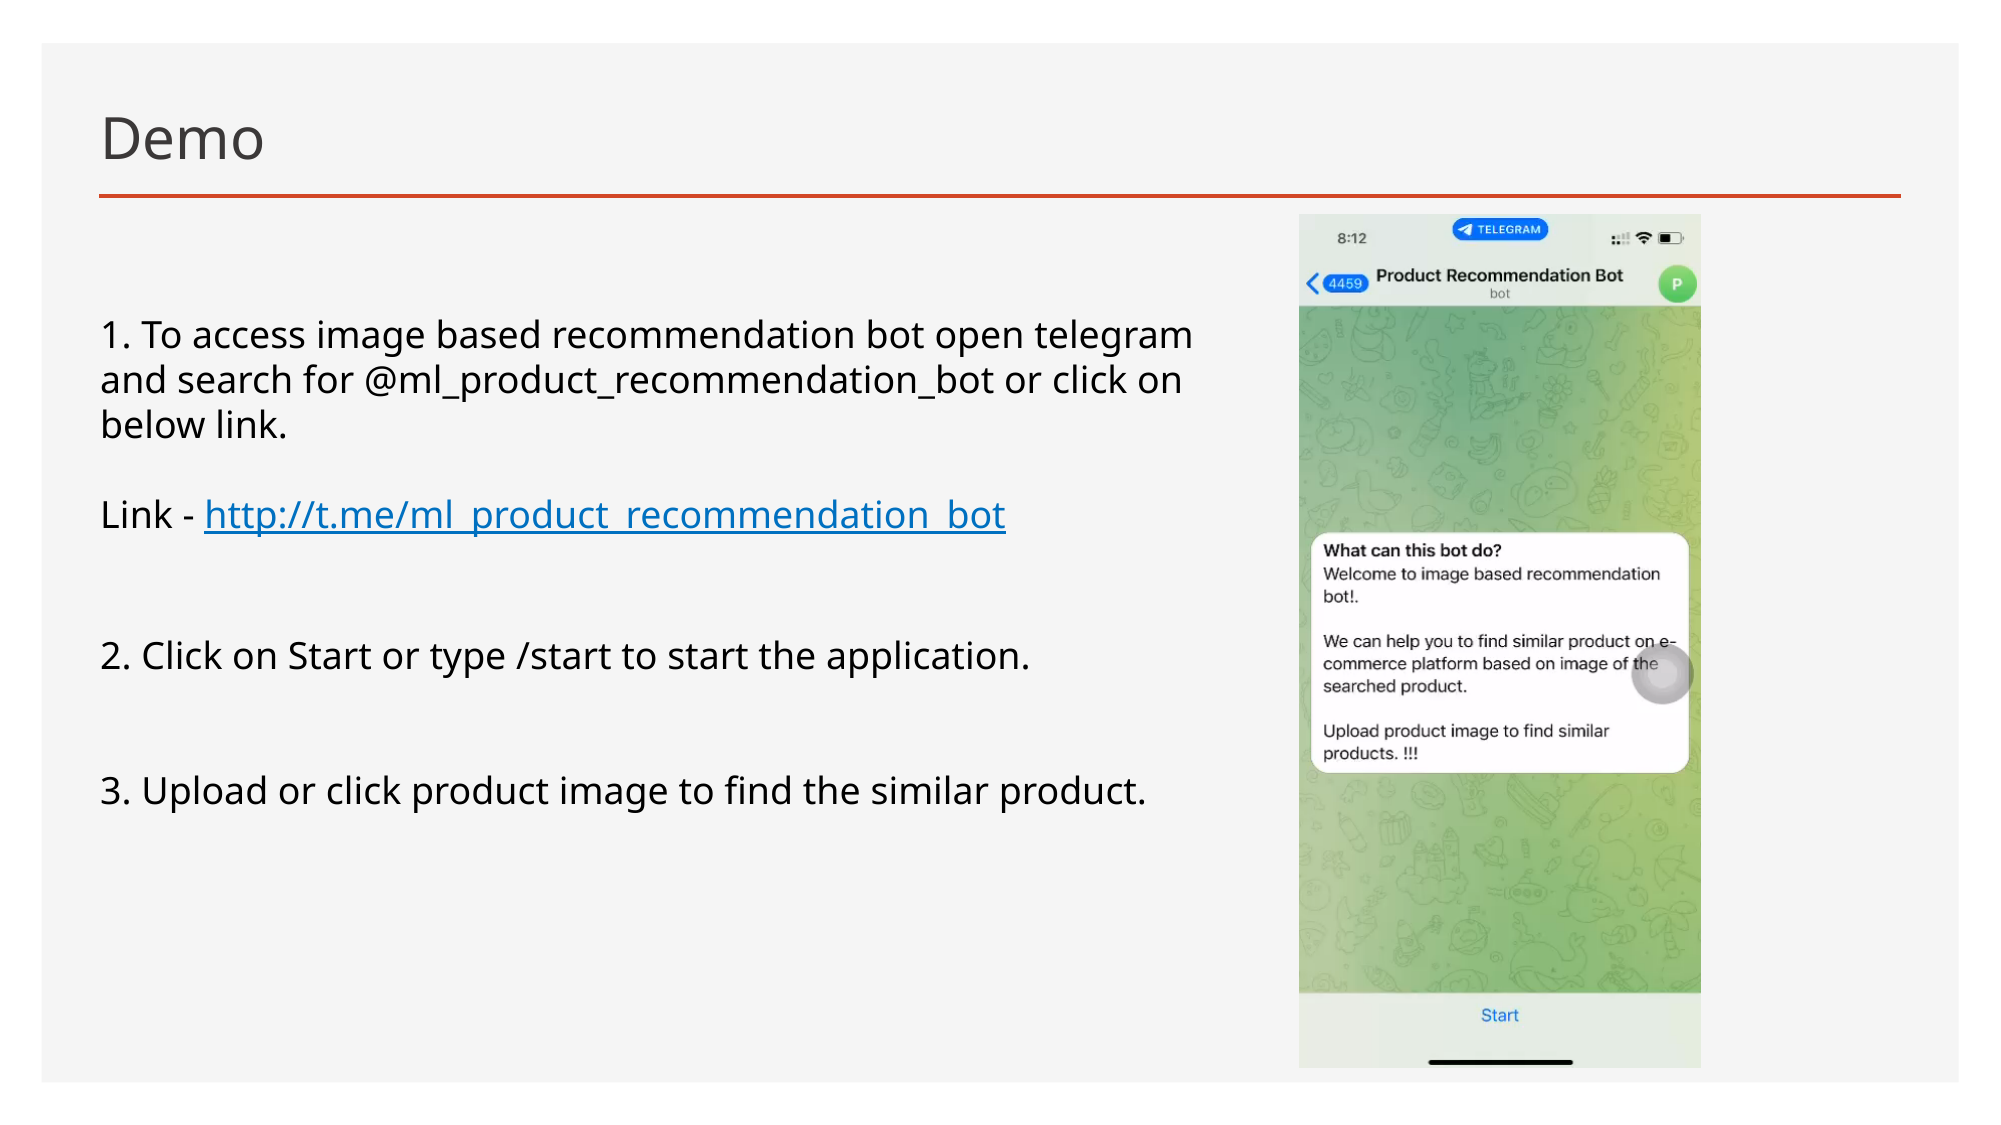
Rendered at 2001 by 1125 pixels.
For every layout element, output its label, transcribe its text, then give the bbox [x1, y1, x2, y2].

title Demo [85, 73, 1214, 179]
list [1298, 213, 1702, 1069]
text_box 1. To access image based recommendation bot open telegram and search for @ml_product_recommendation_bot or click on below link. Link - http://t.me/ml_product_recommendation_bot 2. Click on Start or type /start to start the application. 3. Upload or click product image to find the similar product. [85, 303, 1250, 954]
